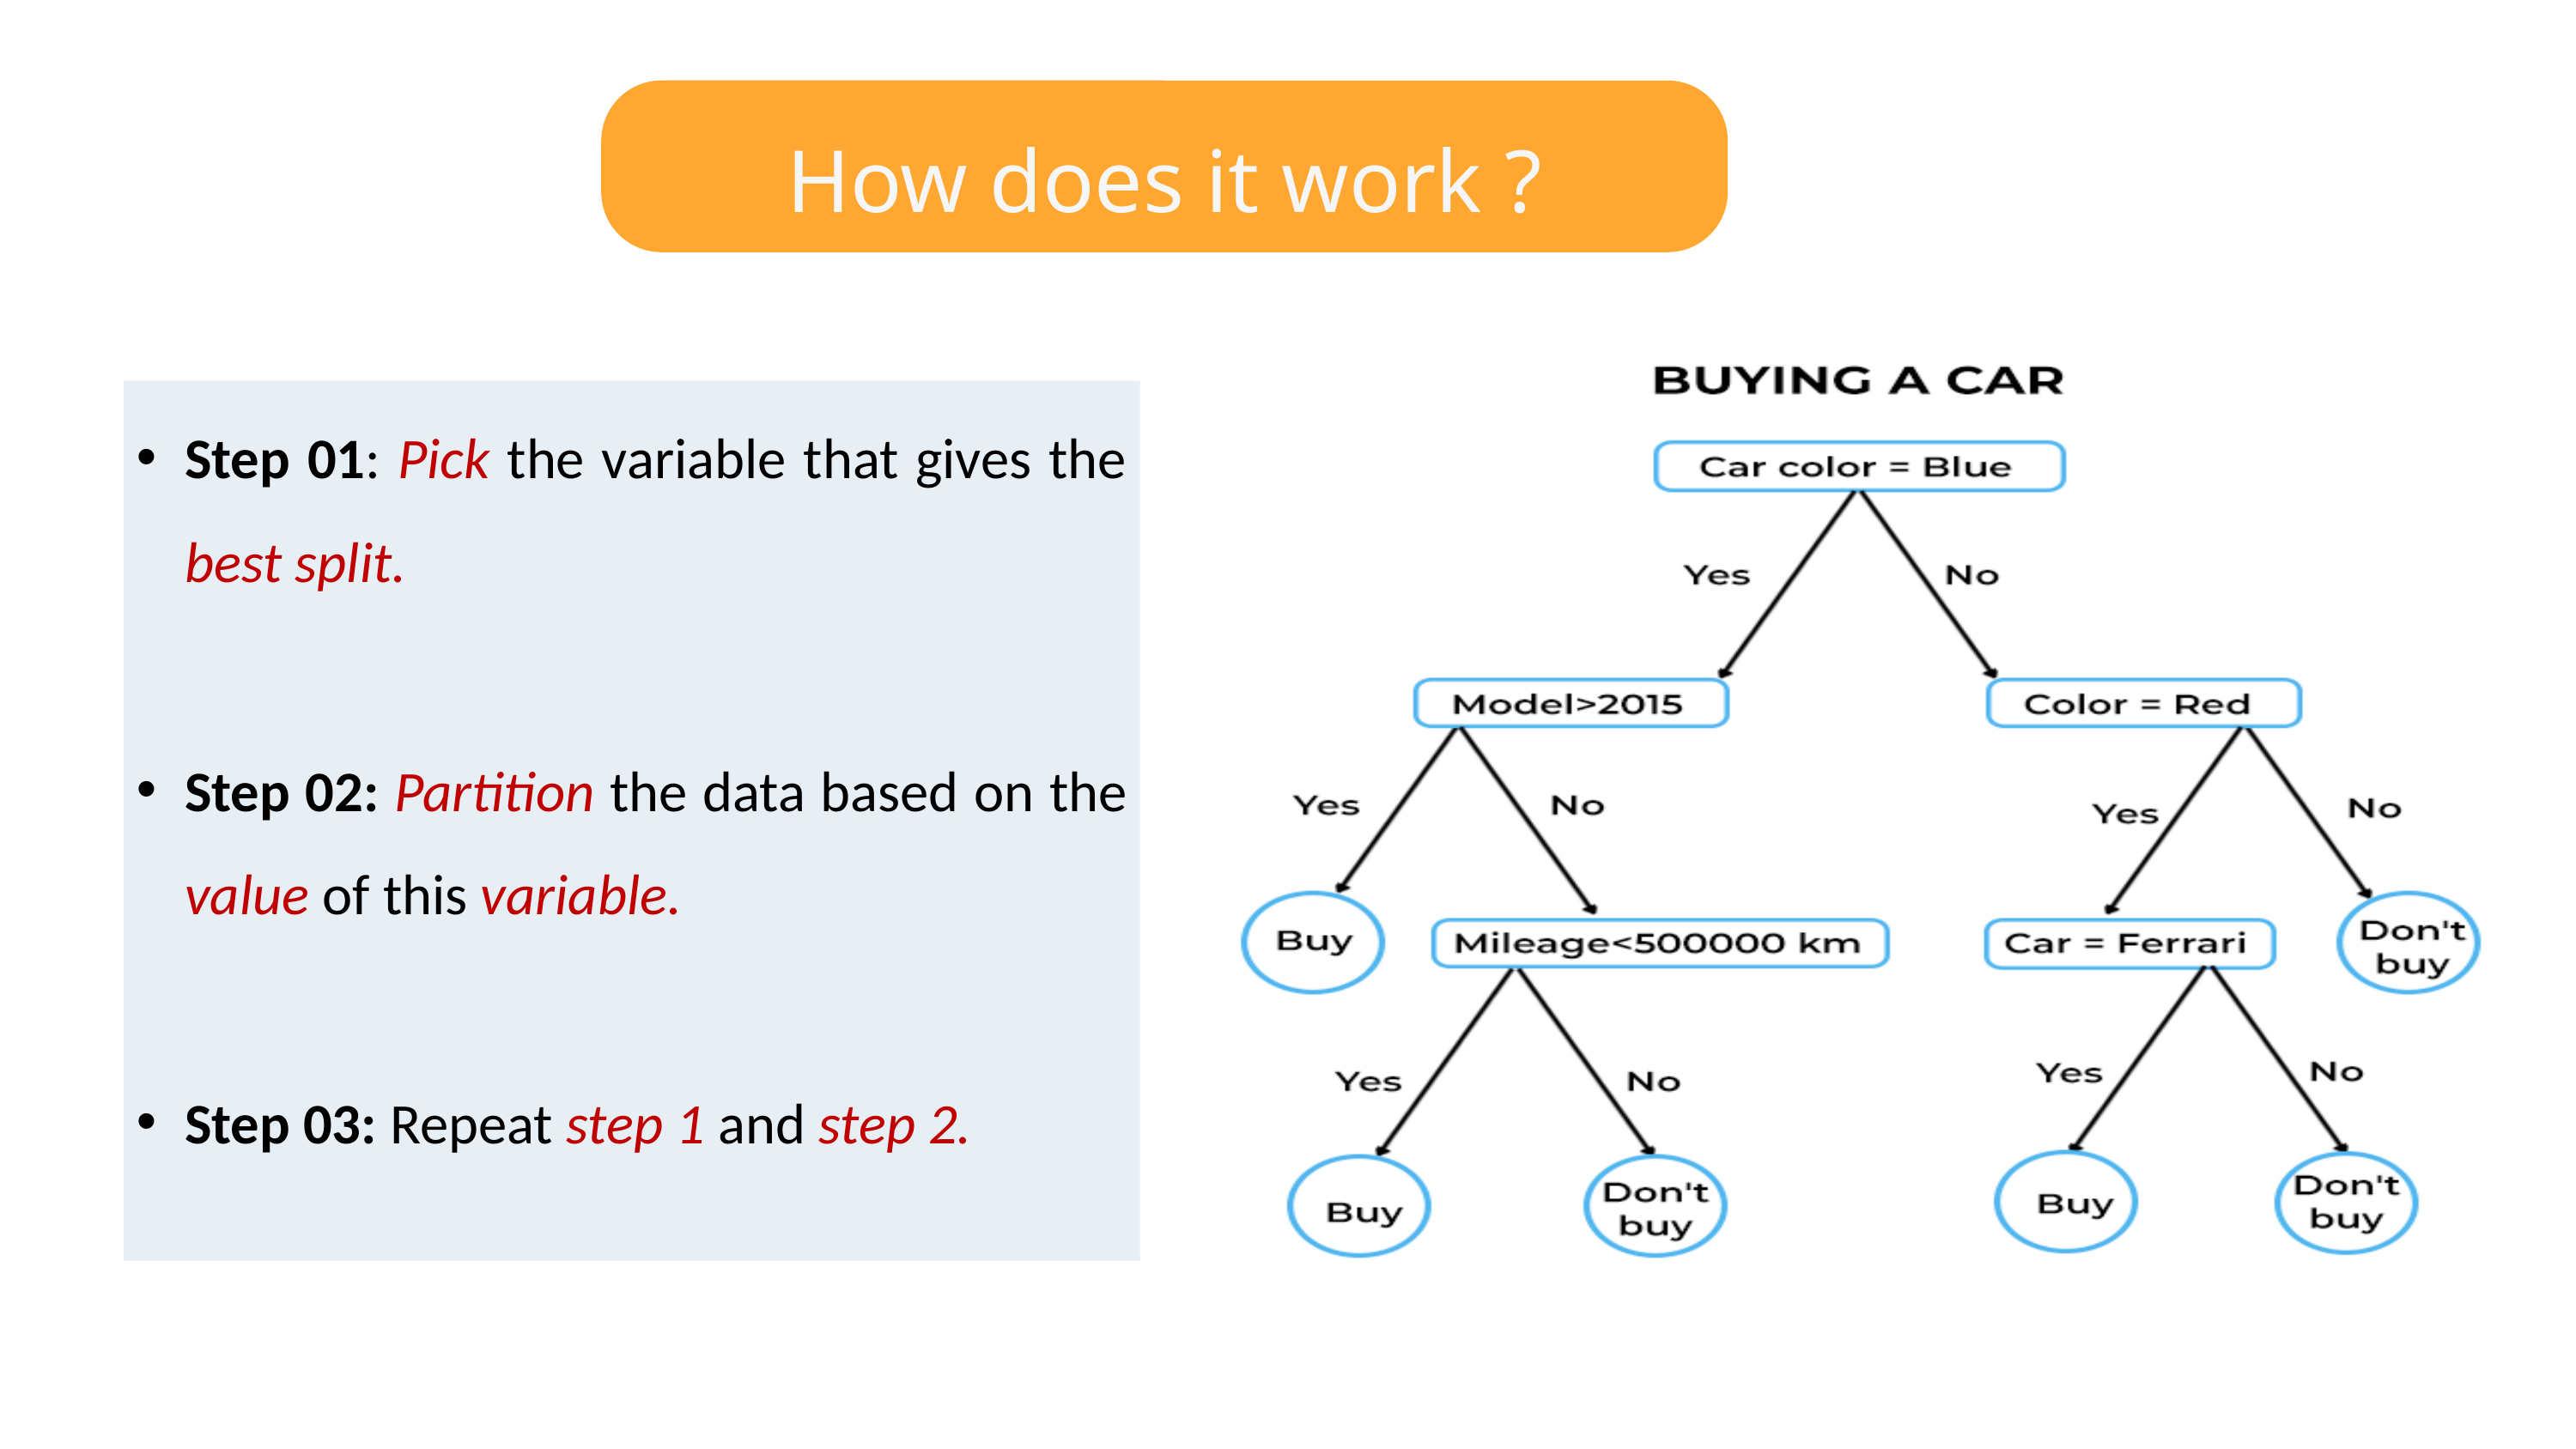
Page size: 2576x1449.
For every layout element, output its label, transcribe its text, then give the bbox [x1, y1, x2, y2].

text_box How does it work ? [599, 78, 1730, 254]
picture [1139, 348, 2576, 1282]
text_box Step 01: Pick the variable that gives the best split. Step 02: Partition the data based on the value of this variable. Step 03: Repeat step 1 and step 2. [123, 380, 1135, 1261]
